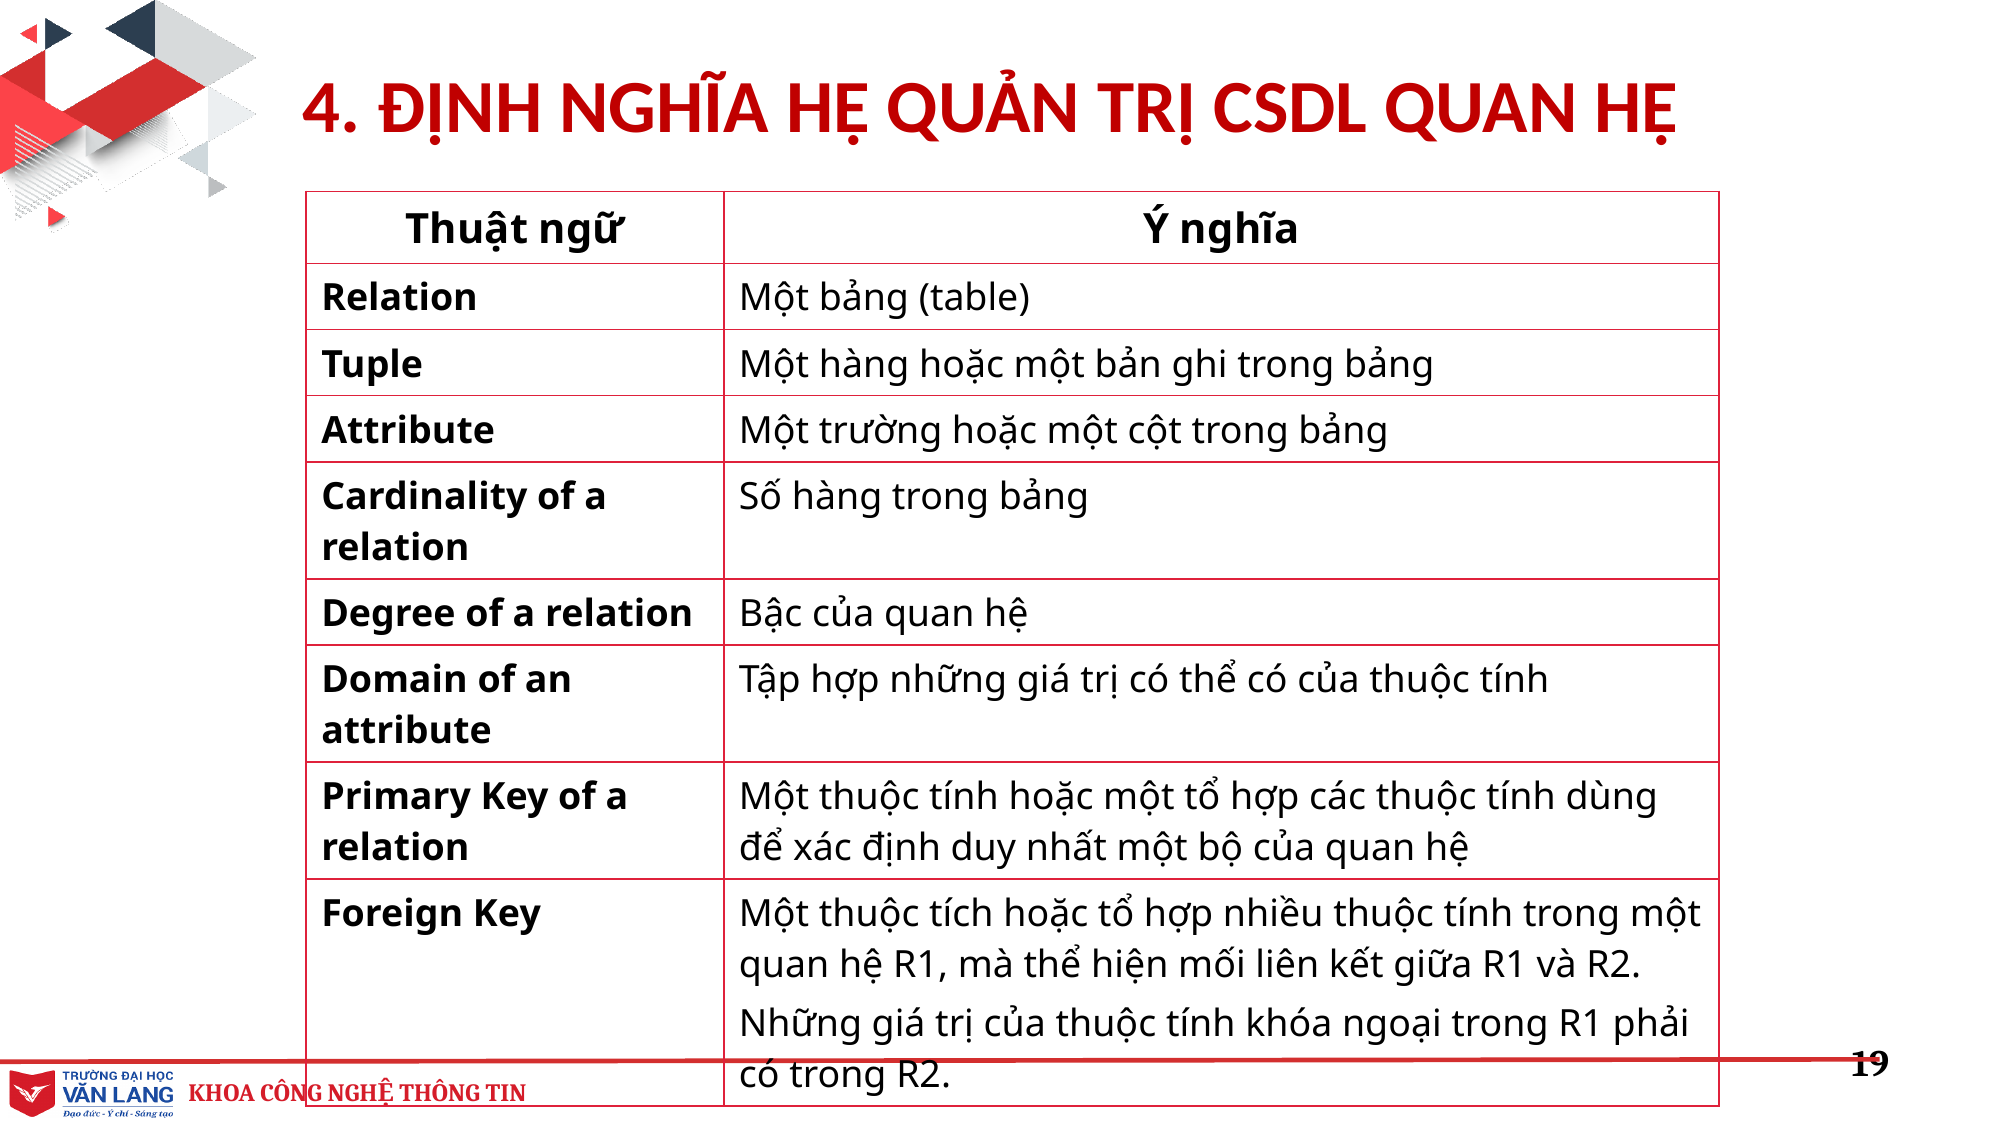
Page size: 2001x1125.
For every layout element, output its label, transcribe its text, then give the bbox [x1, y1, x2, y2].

table_cell Số hàng trong bảng [725, 463, 1718, 578]
table_cell Domain of an attribute [307, 646, 723, 761]
table_cell Một thuộc tính hoặc một tổ hợp các thuộc tính dùng để xác định duy nhất một bộ của quan hệ [725, 763, 1718, 878]
table_header Thuật ngữ [307, 192, 723, 263]
table_cell Bậc của quan hệ [725, 580, 1718, 644]
table_cell Relation [307, 264, 723, 329]
table_cell Một thuộc tích hoặc tổ hợp nhiều thuộc tính trong một quan hệ R1, mà thể hiện mối liên kết giữa R1 và R2. Những giá trị của thuộc tính khóa ngoại trong R1 phải có trong R2. [725, 880, 1718, 1105]
table_cell Foreign Key [307, 880, 723, 1105]
table_cell Một bảng (table) [725, 264, 1718, 329]
table_cell Attribute [307, 396, 723, 461]
text_box 4. ĐỊNH NGHĨA HỆ QUẢN TRỊ CSDL QUAN HỆ [287, 50, 1712, 155]
table_header Ý nghĩa [725, 192, 1718, 263]
table_cell Degree of a relation [307, 580, 723, 644]
table_cell Tập hợp những giá trị có thể có của thuộc tính [725, 646, 1718, 761]
table_cell Primary Key of a relation [307, 763, 723, 878]
table_cell Một hàng hoặc một bản ghi trong bảng [725, 330, 1718, 395]
picture [0, 0, 256, 233]
picture [8, 1069, 173, 1118]
table_cell Một trường hoặc một cột trong bảng [725, 396, 1718, 461]
table_cell Tuple [307, 330, 723, 395]
table_cell Cardinality of a relation [307, 463, 723, 578]
